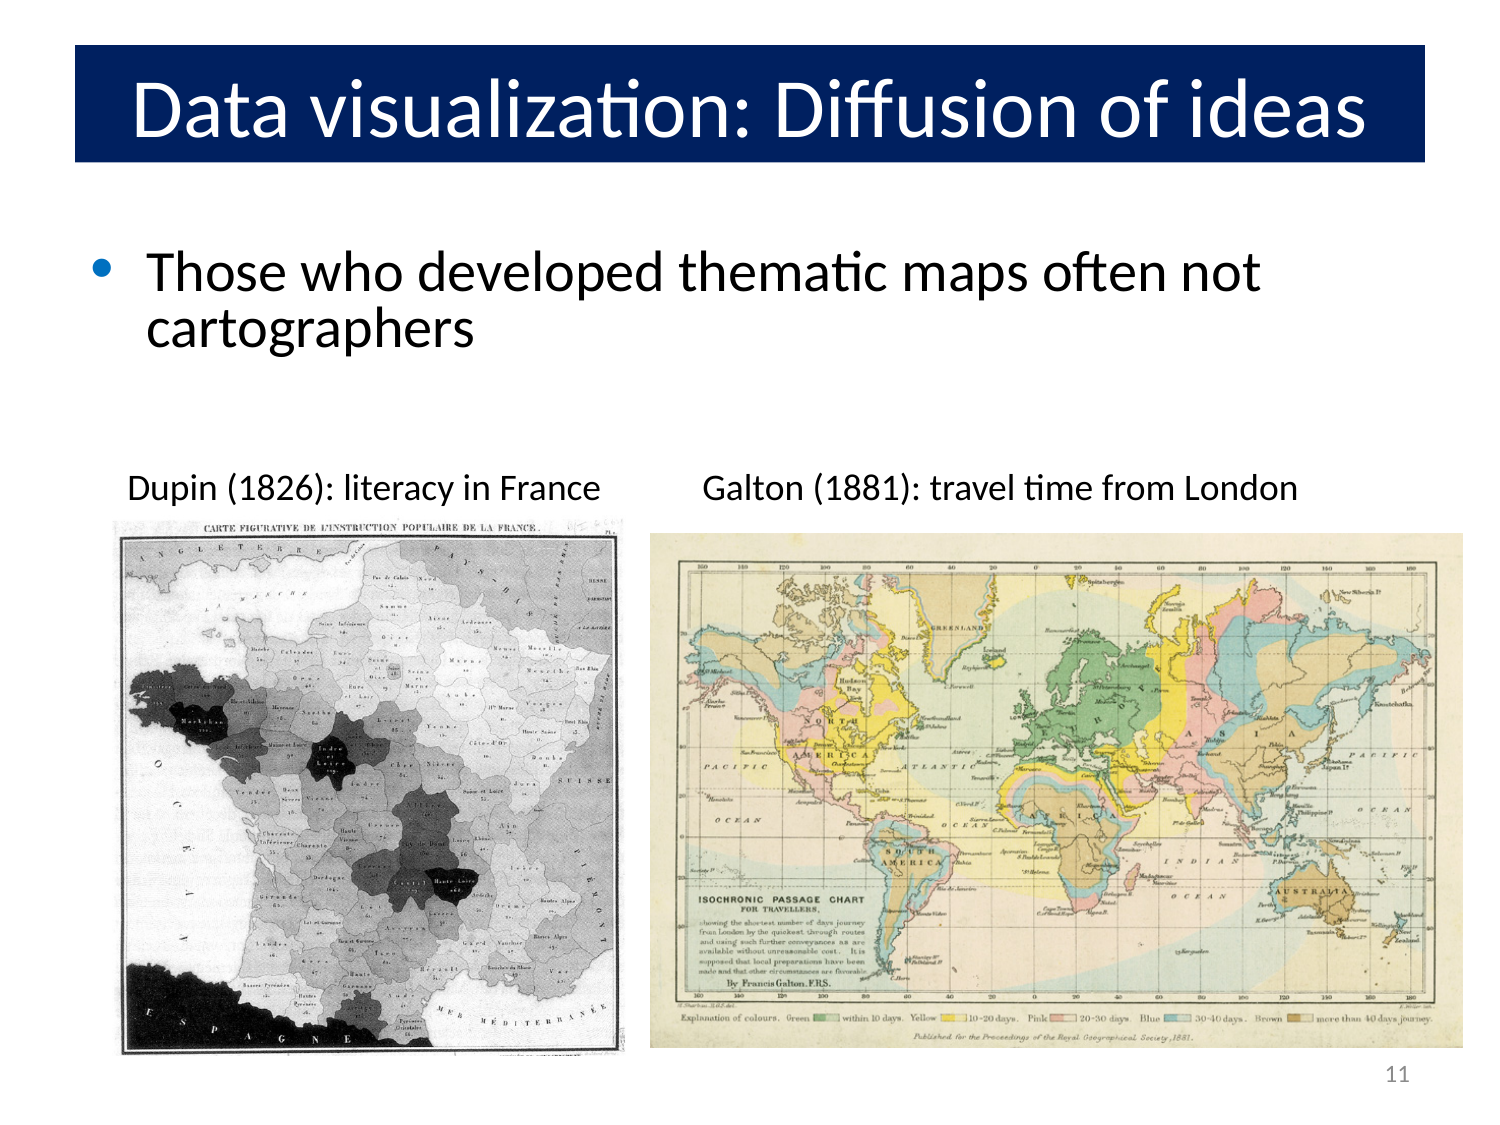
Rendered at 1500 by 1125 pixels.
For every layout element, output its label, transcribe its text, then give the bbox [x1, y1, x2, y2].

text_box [649, 455, 1463, 1048]
title Data visualization: Diffusion of ideas [75, 45, 1425, 163]
slide_number 11 [1074, 1056, 1425, 1103]
list Those who developed thematic maps often not cartographers [75, 239, 1425, 390]
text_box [112, 455, 652, 1056]
